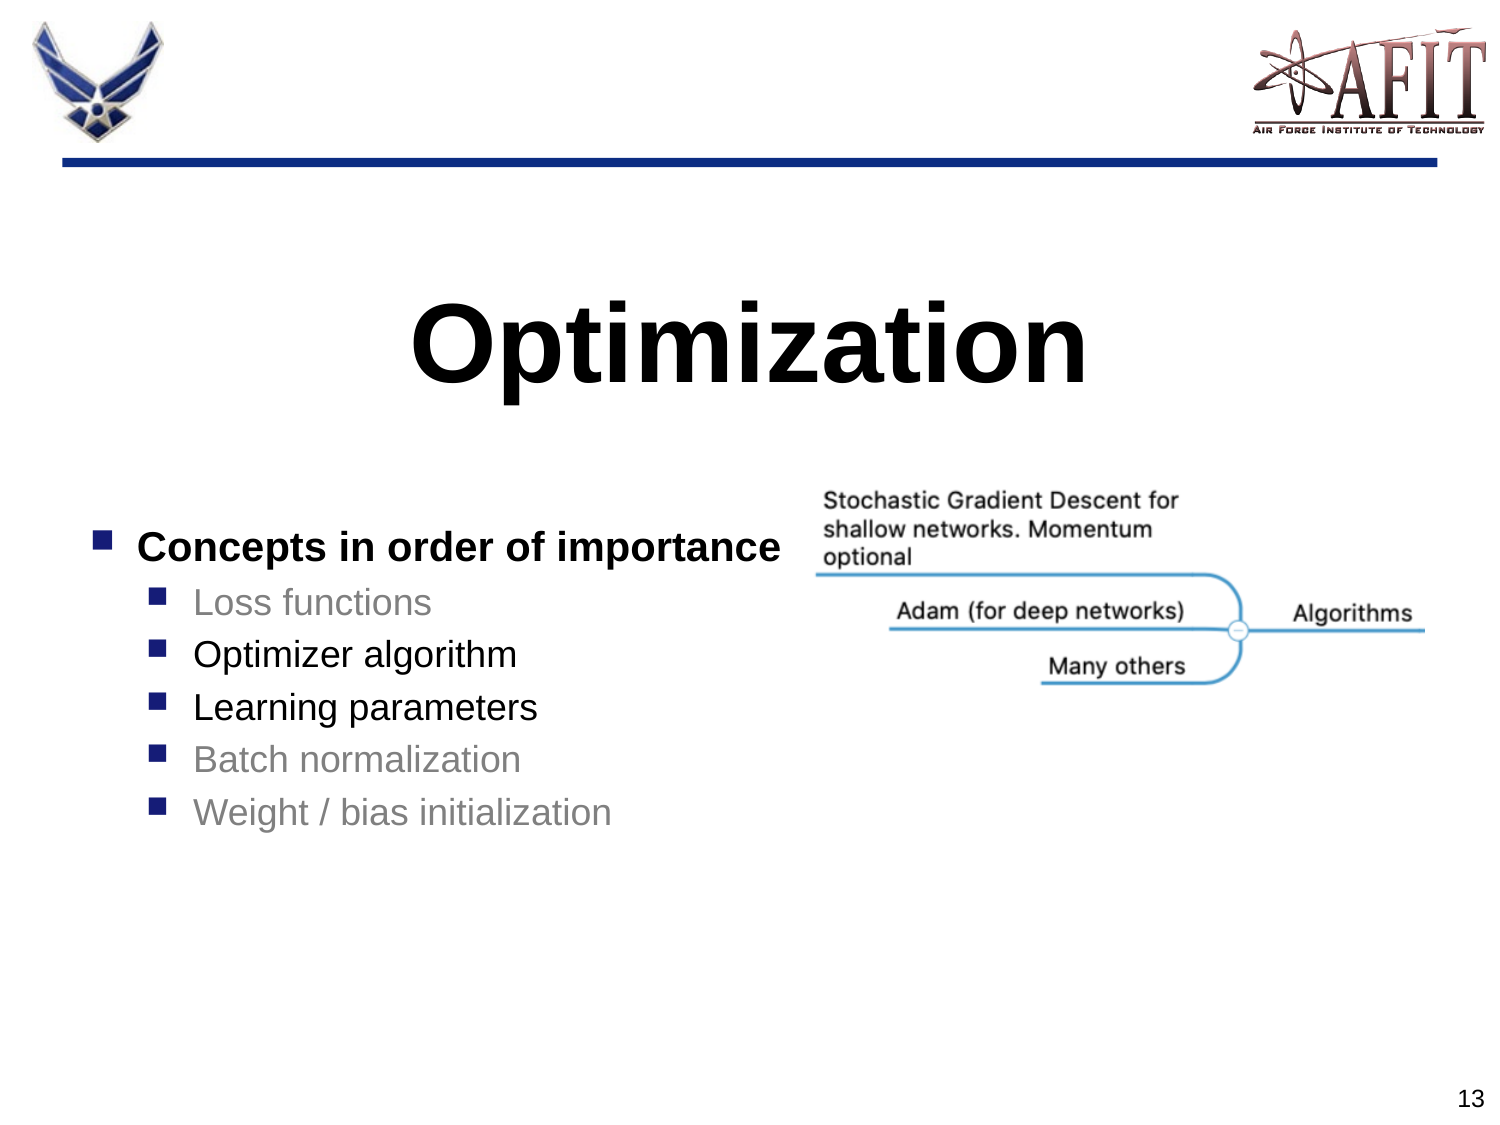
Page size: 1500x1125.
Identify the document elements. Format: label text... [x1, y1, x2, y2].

text_box Concepts in order of importance Loss functions Optimizer algorithm Learning parameters Batch normalization Weight / bias initialization [74, 512, 1425, 1025]
picture [32, 21, 164, 143]
picture [797, 474, 1426, 708]
list Optimization [75, 262, 1425, 512]
